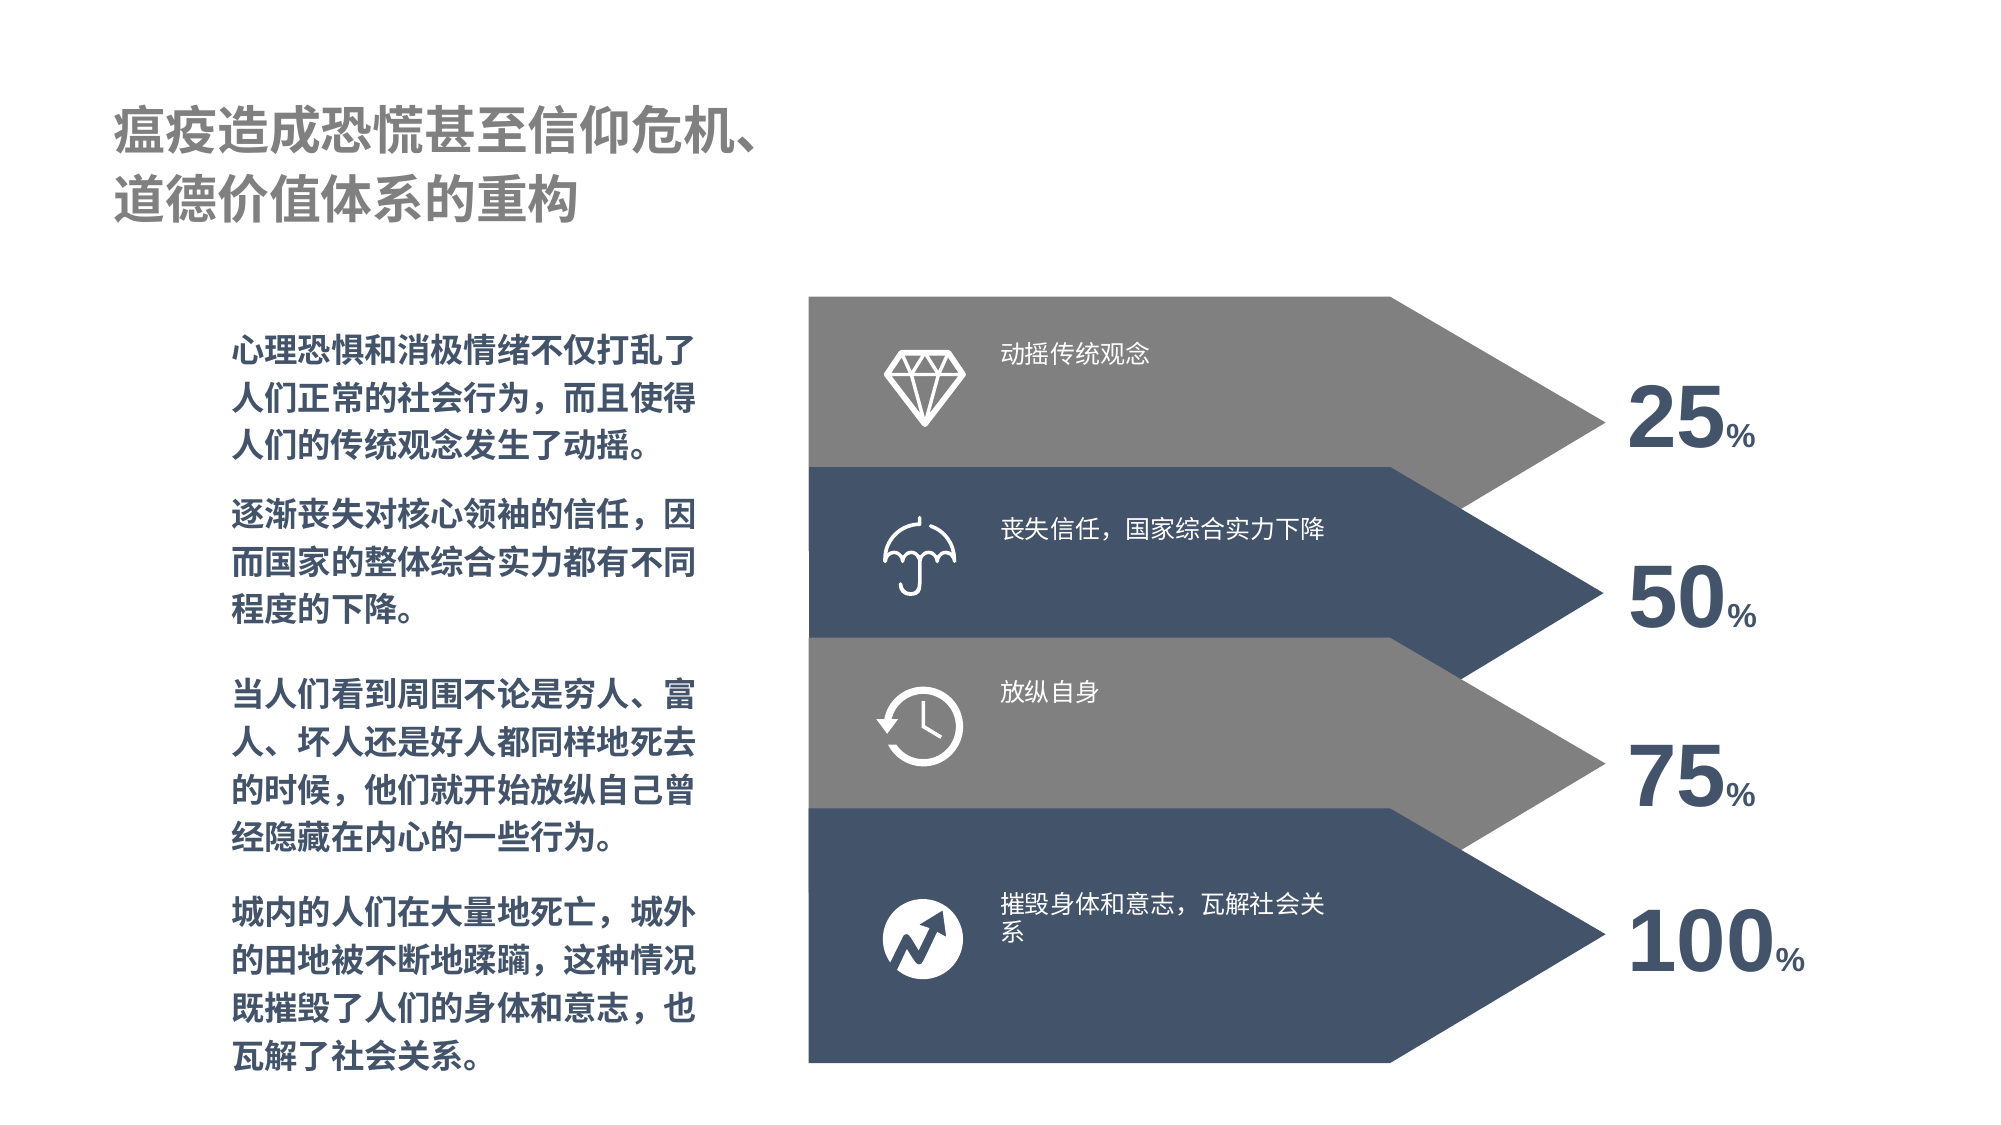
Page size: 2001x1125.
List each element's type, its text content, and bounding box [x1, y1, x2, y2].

text_box 75% [1612, 709, 1771, 832]
text_box [883, 349, 966, 428]
text_box 100% [1612, 875, 1821, 997]
text_box [808, 808, 1606, 1064]
text_box [808, 296, 1606, 552]
text_box [883, 515, 957, 596]
text_box 丧失信任，国家综合实力下降 [985, 508, 1363, 552]
text_box [882, 899, 964, 980]
text_box 城内的人们在大量地死亡，城外的田地被不断地蹂躏，这种情况既摧毁了人们的身体和意志，也瓦解了社会关系。 [207, 871, 742, 1087]
text_box 25% [1612, 351, 1771, 473]
text_box 心理恐惧和消极情绪不仅打乱了人们正常的社会行为，而且使得人们的传统观念发生了动摇。 [207, 309, 742, 473]
text_box 瘟疫造成恐慌甚至信仰危机、道德价值体系的重构 [99, 84, 760, 236]
text_box 动摇传统观念 [985, 333, 1363, 377]
text_box [876, 686, 964, 767]
text_box [808, 637, 1606, 850]
text_box [809, 467, 1604, 679]
text_box 当人们看到周围不论是穷人、富人、坏人还是好人都同样地死去的时候，他们就开始放纵自己曾经隐藏在内心的一些行为。 [207, 653, 742, 869]
text_box 放纵自身 [985, 671, 1363, 714]
text_box 摧毁身体和意志，瓦解社会关系 [985, 883, 1363, 955]
text_box 50% [1613, 531, 1772, 653]
text_box 逐渐丧失对核心领袖的信任，因而国家的整体综合实力都有不同程度的下降。 [207, 473, 742, 641]
